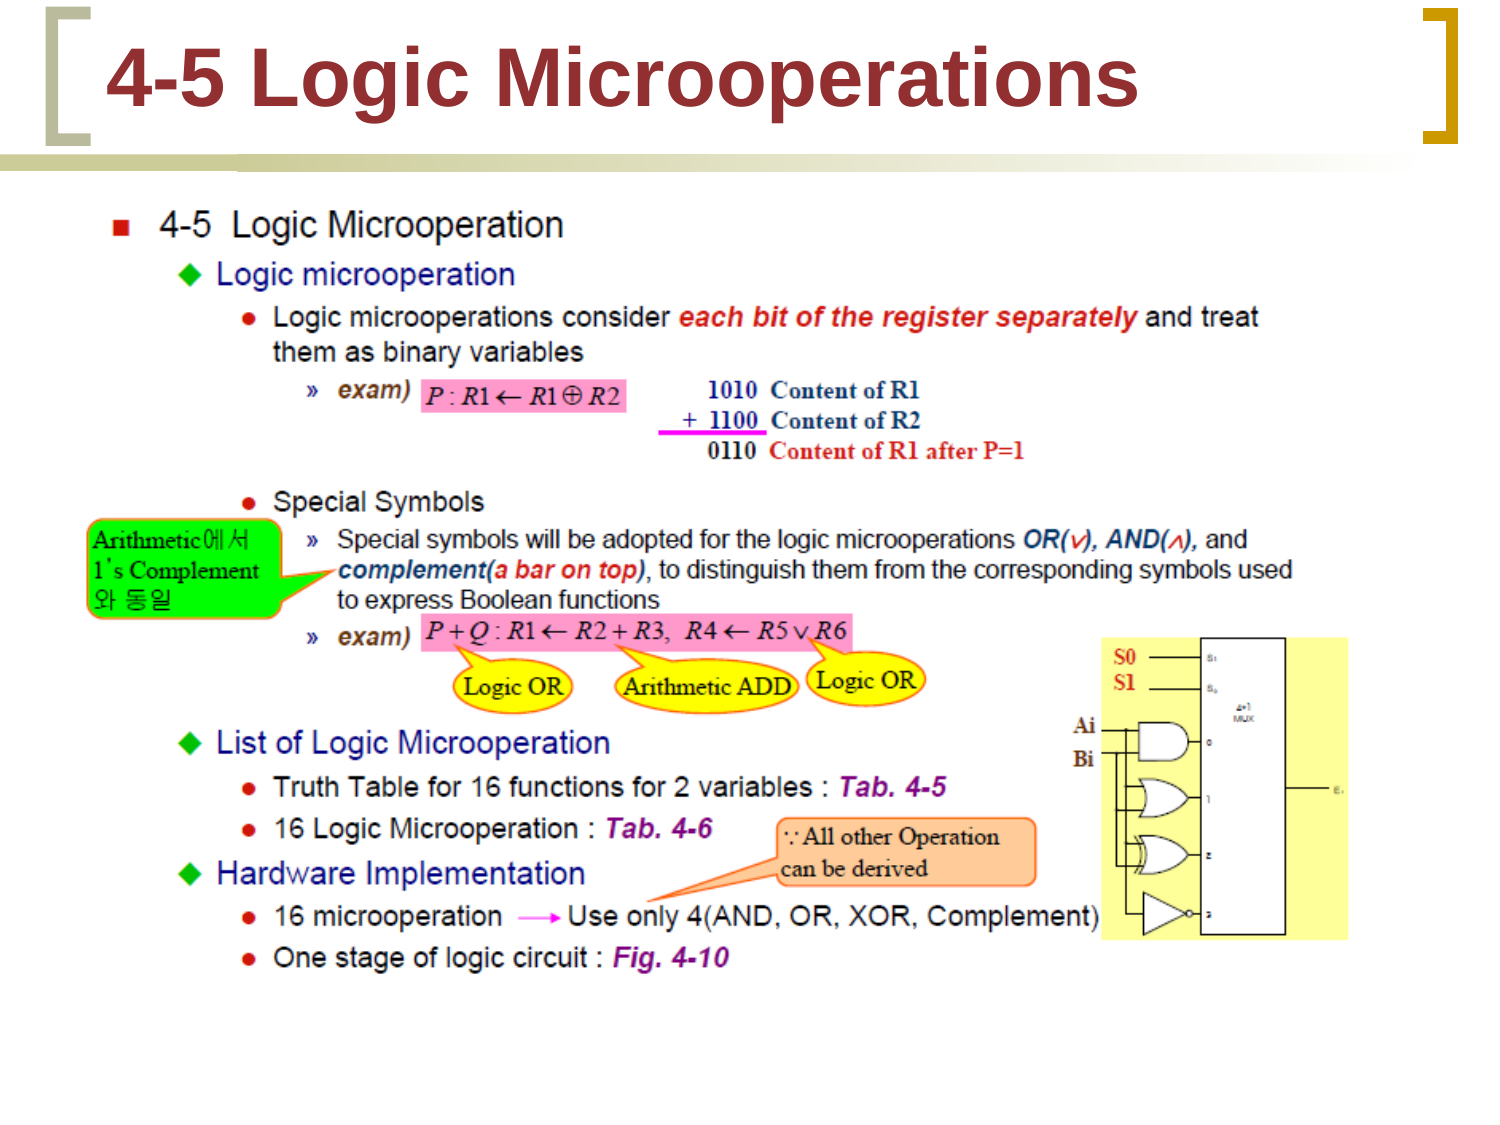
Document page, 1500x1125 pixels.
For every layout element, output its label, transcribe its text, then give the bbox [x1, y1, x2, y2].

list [73, 174, 1425, 1112]
title 4-5 Logic Microoperations [91, 17, 1425, 130]
